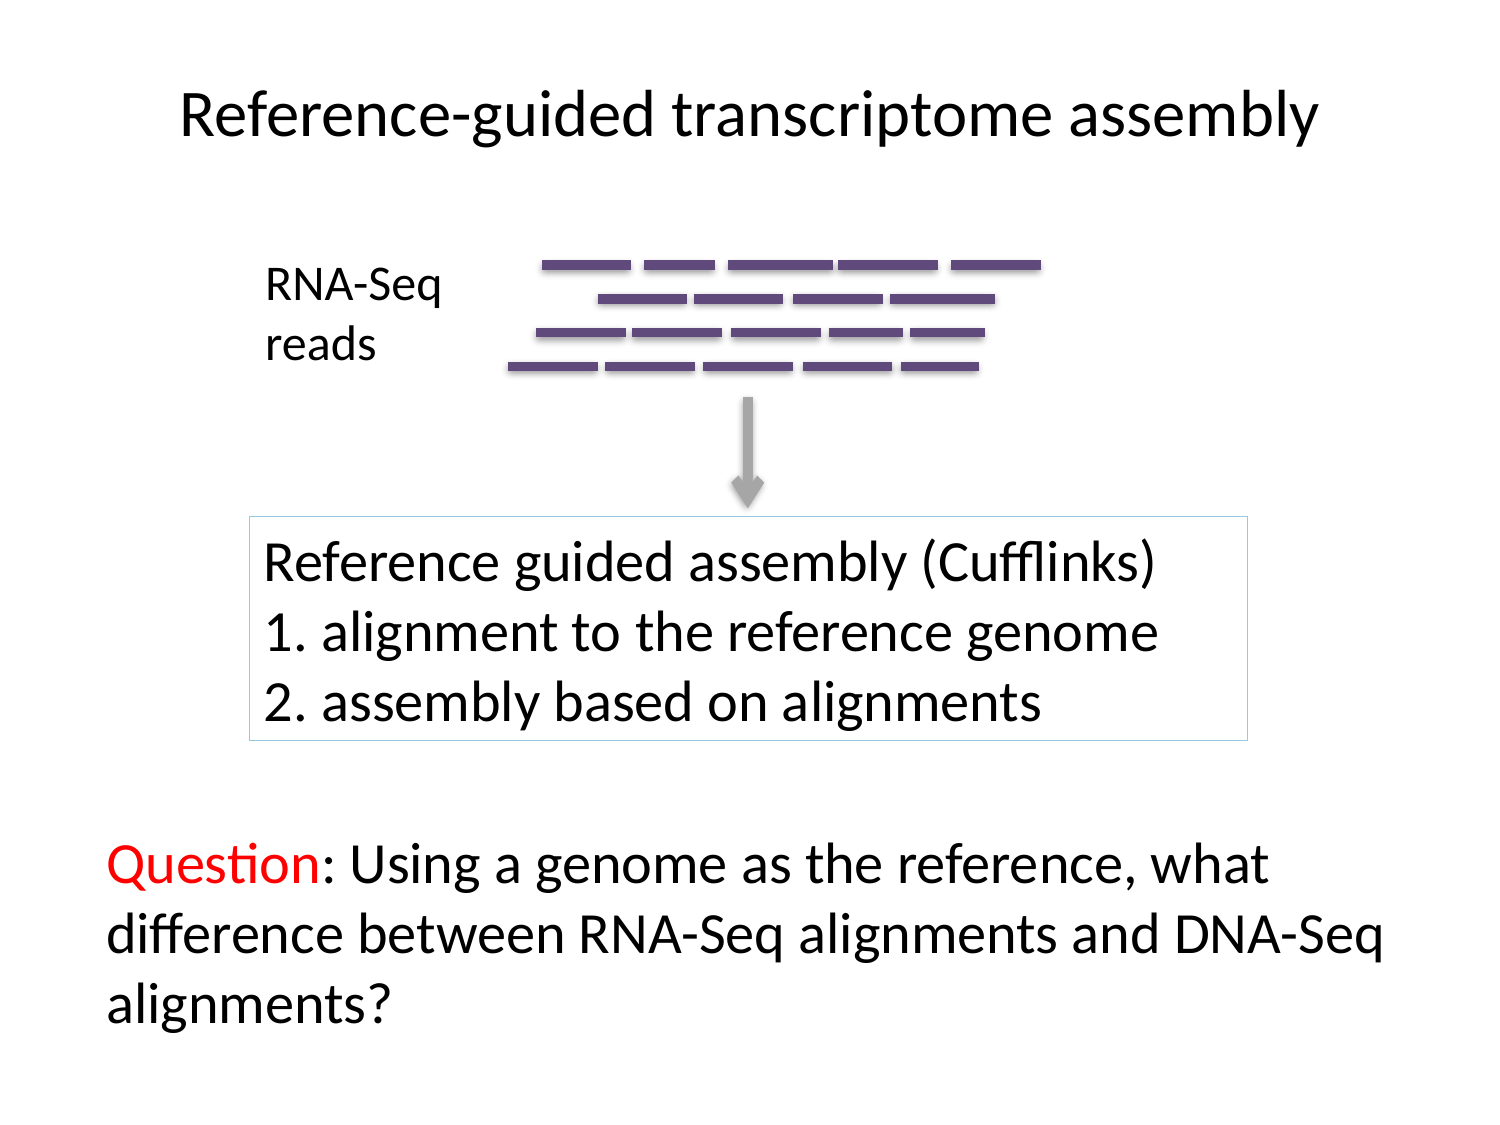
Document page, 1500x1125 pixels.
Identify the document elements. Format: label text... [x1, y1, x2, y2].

text_box Question: Using a genome as the reference, what difference between RNA-Seq alignments and DNA-Seq alignments? [91, 818, 1416, 1043]
text_box RNA-Seq reads [250, 242, 458, 378]
text_box Reference guided assembly (Cufflinks) 1. alignment to the reference genome 2. assembly based on alignments [249, 516, 1248, 741]
title Reference-guided transcriptome assembly [75, 45, 1425, 175]
